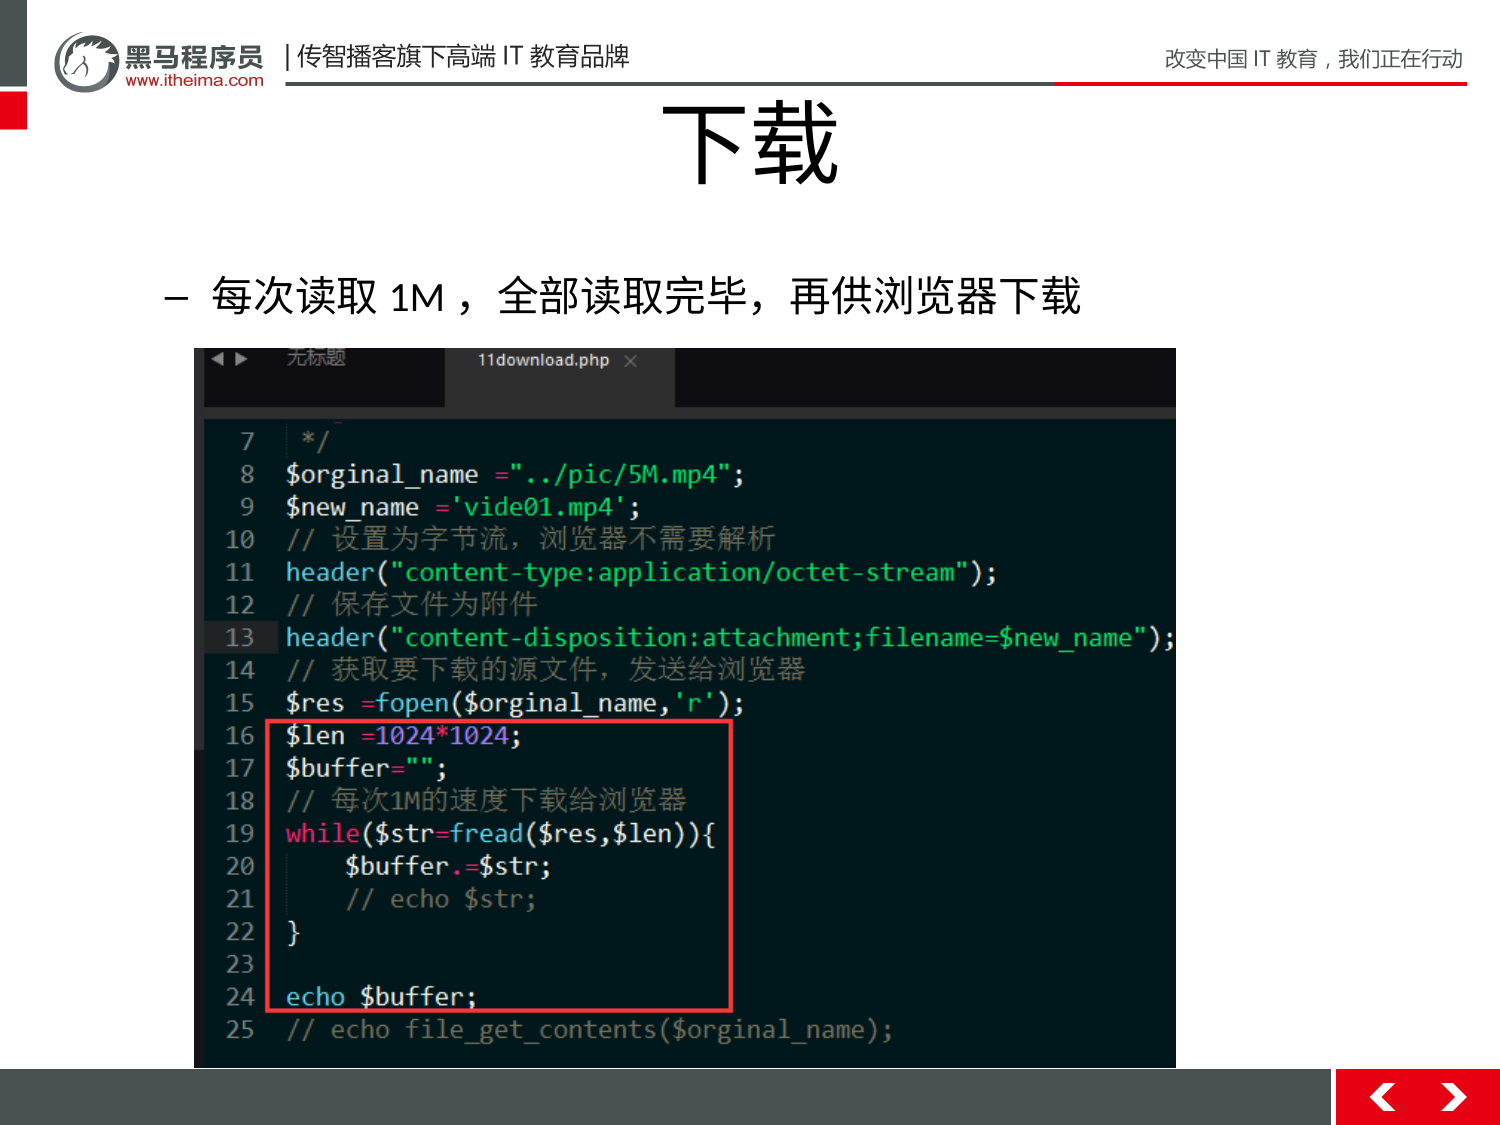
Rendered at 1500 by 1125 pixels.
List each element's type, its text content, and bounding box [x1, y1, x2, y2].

picture [0, 0, 1500, 1125]
title 下载 [75, 78, 1425, 262]
list 每次读取1M，全部读取完毕，再供浏览器下载 [75, 262, 1425, 1005]
